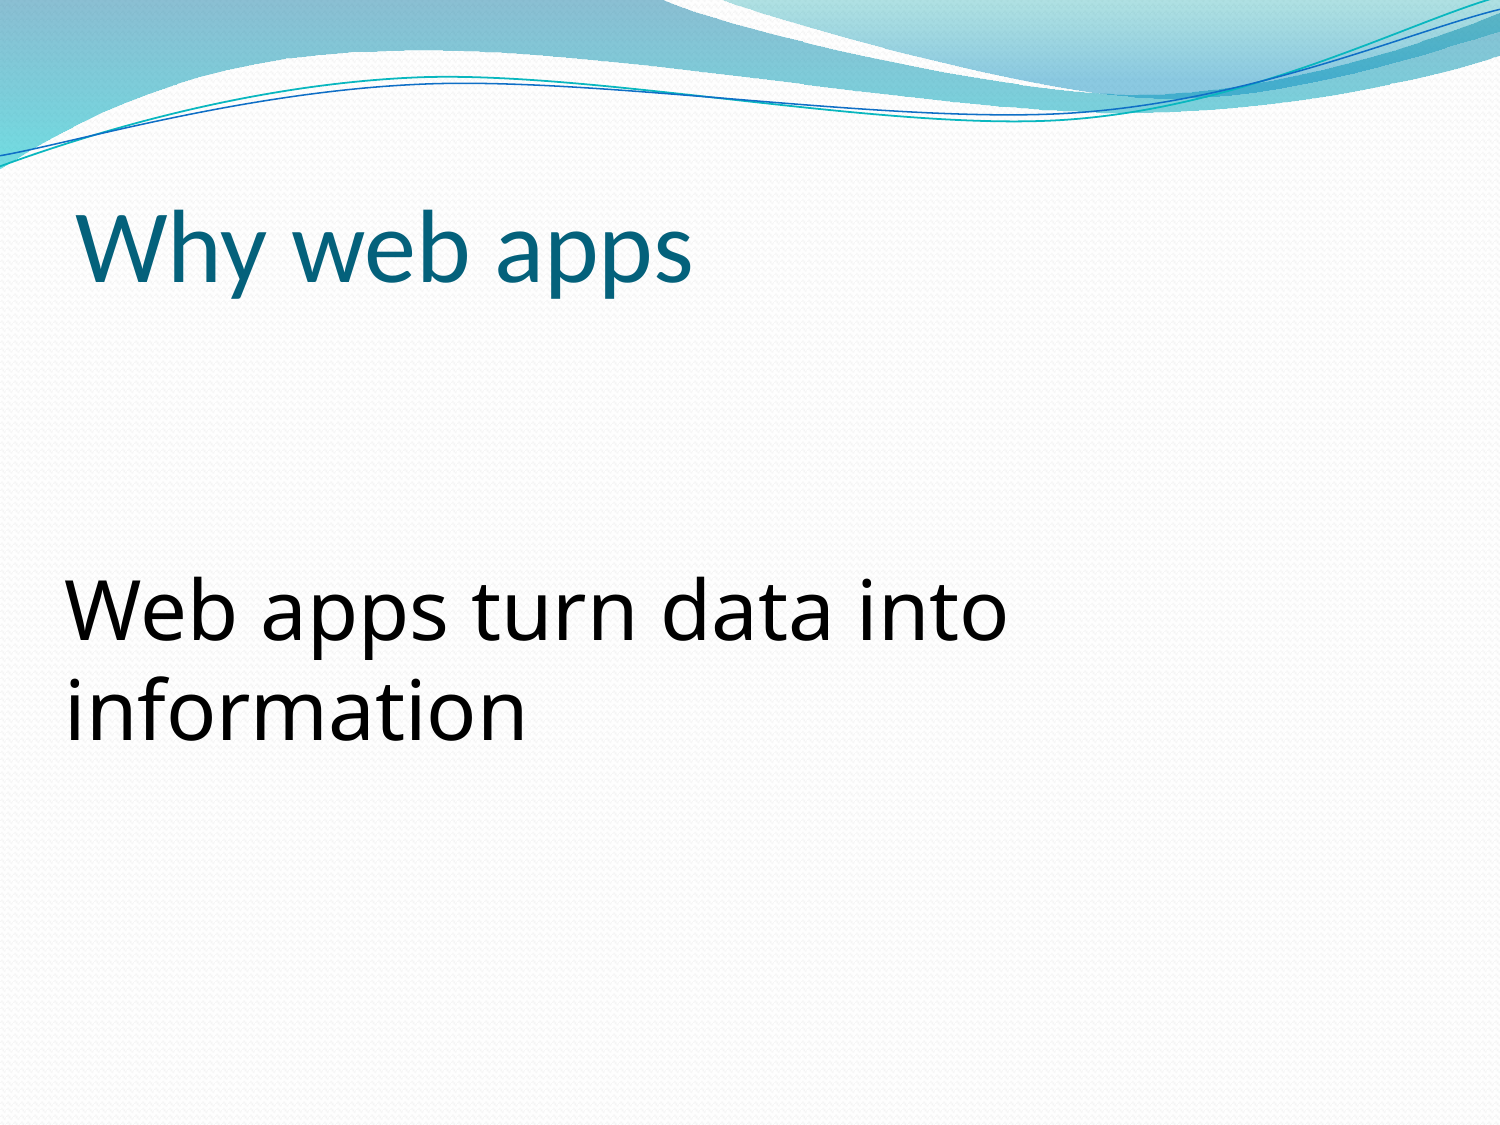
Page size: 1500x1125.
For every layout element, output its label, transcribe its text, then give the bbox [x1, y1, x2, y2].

title Why web apps [75, 115, 1425, 303]
list Web apps turn data into information [50, 549, 1438, 1125]
